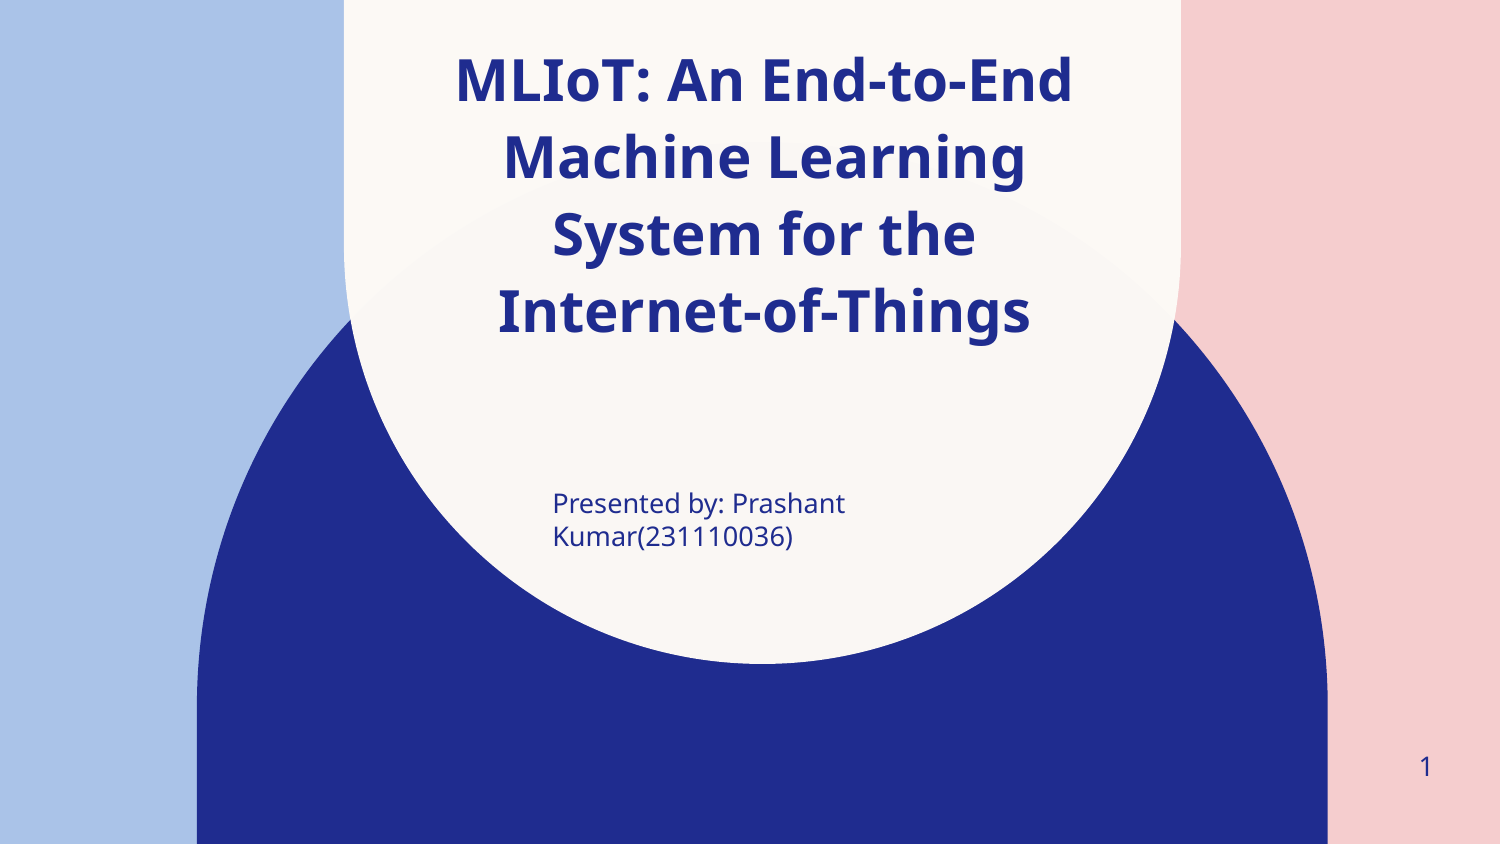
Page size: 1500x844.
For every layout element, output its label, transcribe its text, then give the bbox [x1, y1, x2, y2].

text_box Presented by: Prashant Kumar(231110036) [537, 471, 1048, 537]
slide_number ‹#› [1355, 743, 1446, 808]
title MLIoT: An End-to-End Machine Learning System for the Internet-of-Things [419, 36, 1110, 290]
